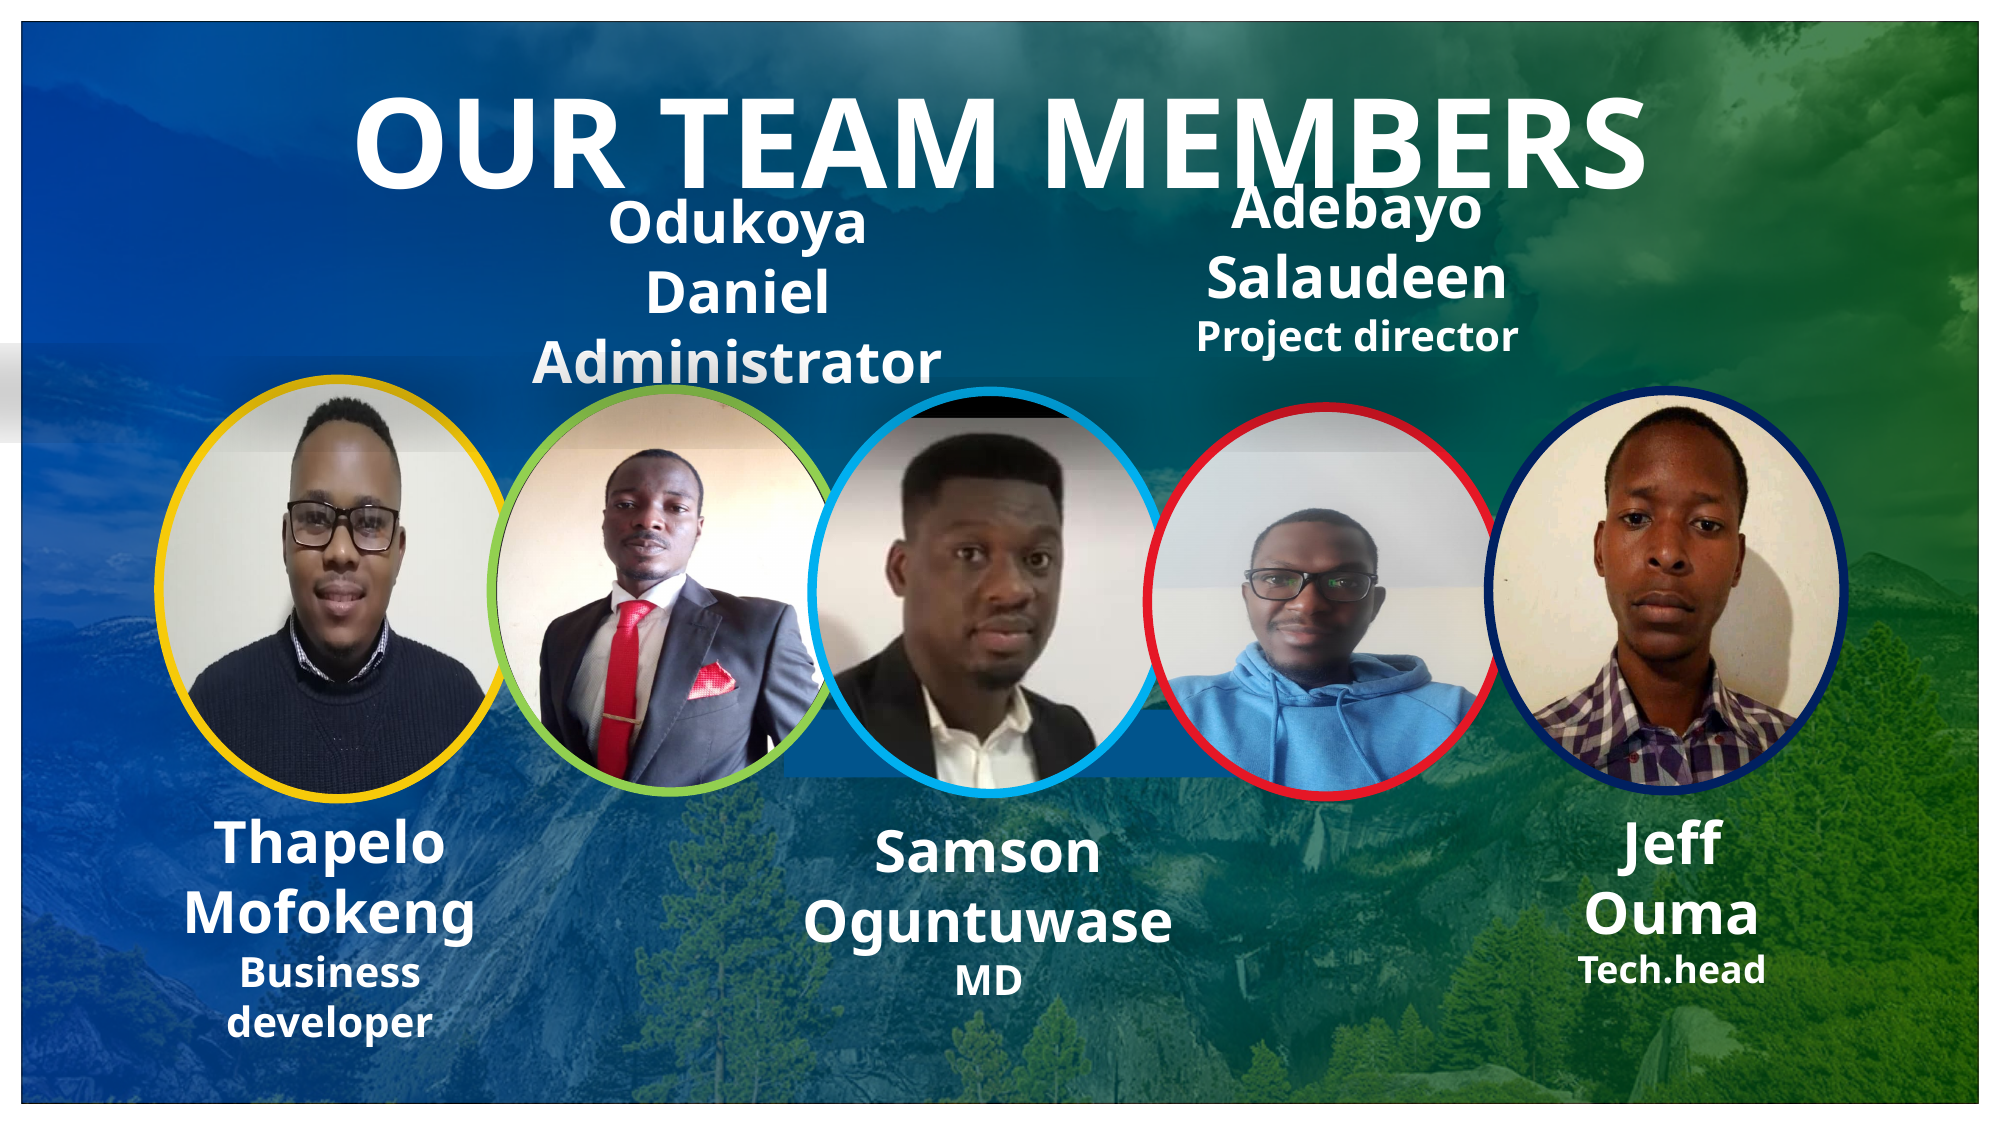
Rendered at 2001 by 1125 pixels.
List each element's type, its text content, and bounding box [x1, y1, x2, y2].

picture [21, 21, 1979, 1104]
text_box Jeff Ouma Tech.head [1554, 798, 1790, 999]
text_box Thapelo Mofokeng Business developer [151, 798, 509, 1053]
text_box Samson Oguntuwase MD [775, 806, 1203, 1012]
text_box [1144, 406, 1507, 797]
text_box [1485, 390, 1846, 793]
title OUR TEAM MEMBERS [137, 39, 1863, 257]
text_box Adebayo Salaudeen Project director [1142, 162, 1572, 368]
text_box Odukoya Daniel Administrator [400, 177, 1076, 389]
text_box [158, 379, 519, 803]
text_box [811, 389, 1169, 796]
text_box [491, 389, 811, 793]
